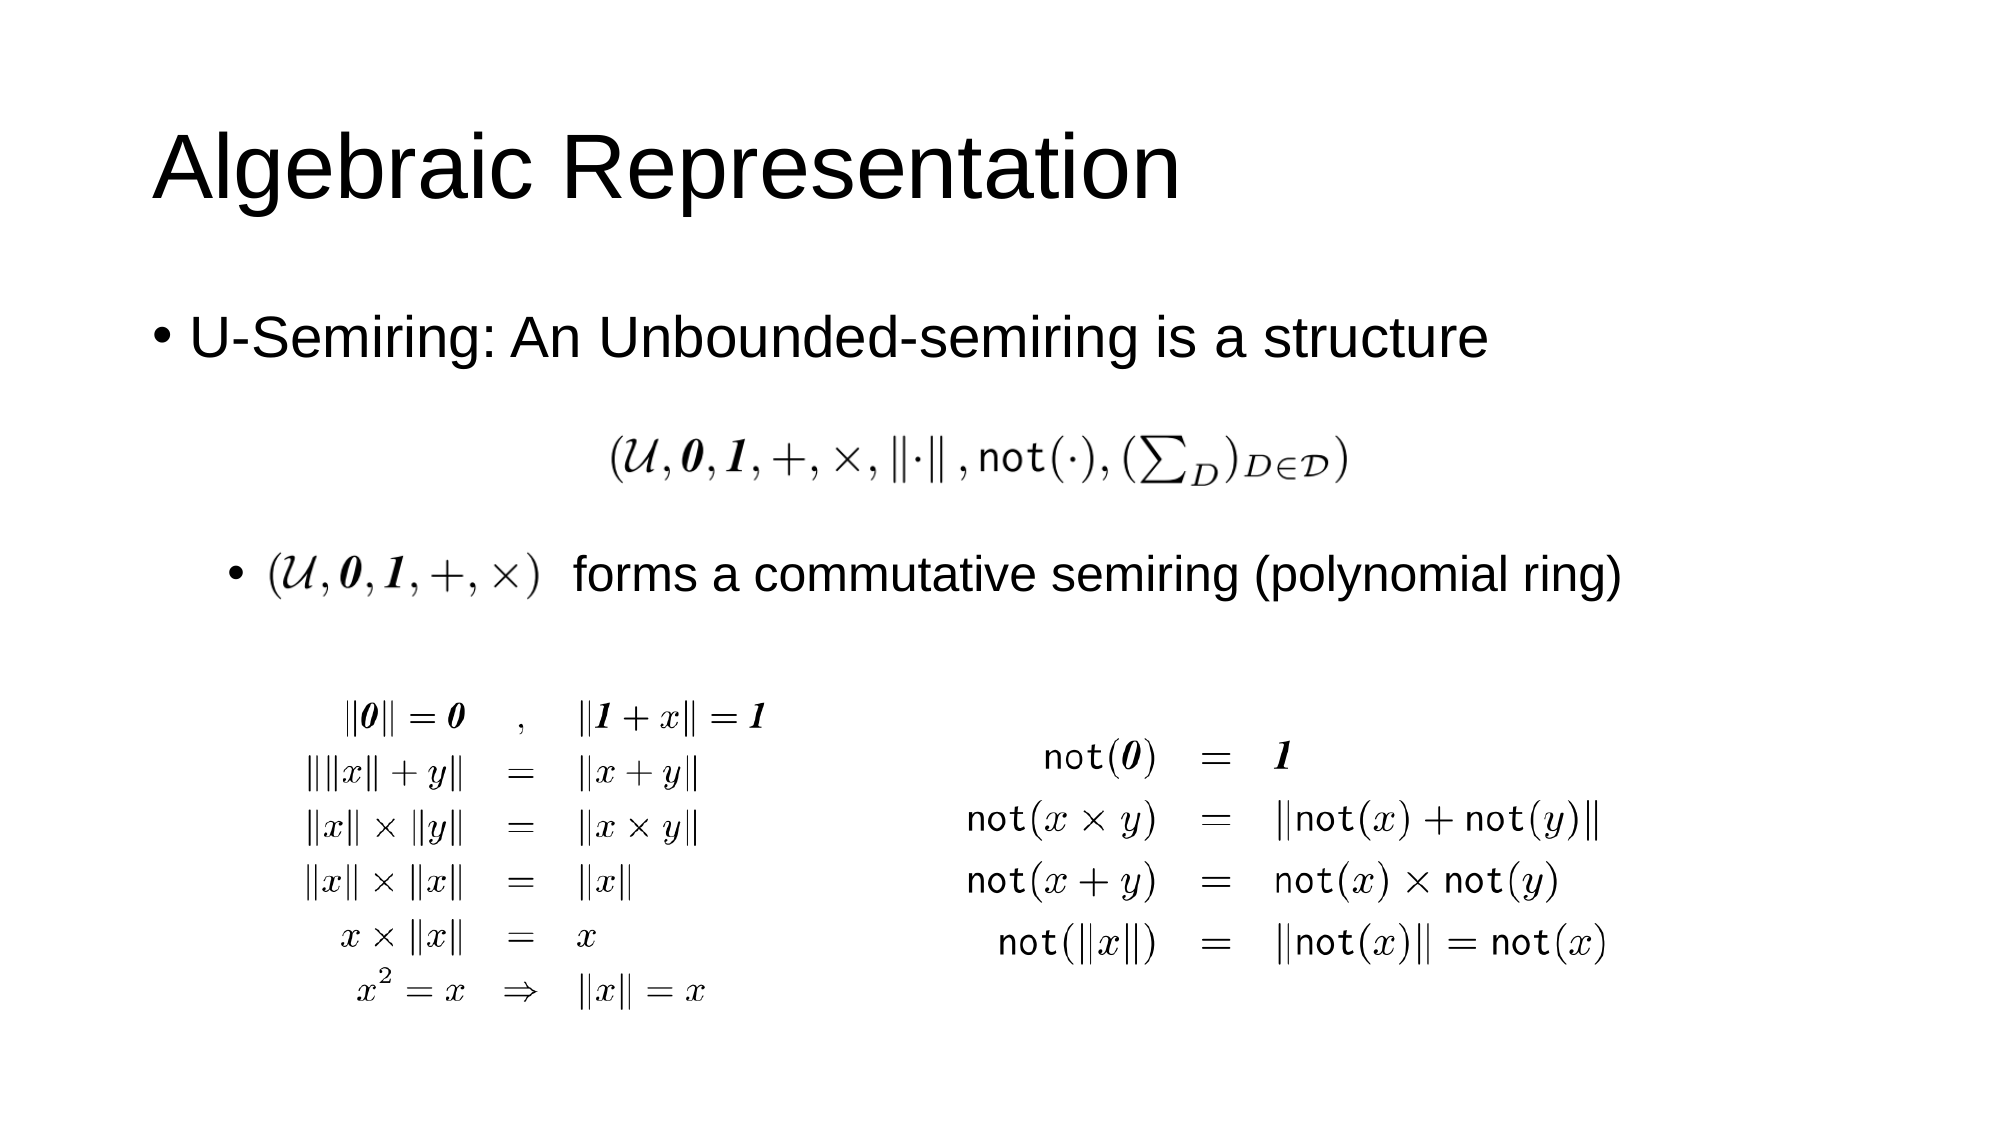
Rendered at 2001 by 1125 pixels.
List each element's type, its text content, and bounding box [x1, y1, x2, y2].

picture [950, 728, 1627, 981]
picture [598, 420, 1349, 503]
title Algebraic Representation [137, 59, 1863, 278]
list U-Semiring: An Unbounded-semiring is a structure forms a commutative semiring (polynomial ring) [137, 299, 1863, 1014]
picture [294, 693, 773, 1014]
picture [255, 534, 547, 605]
